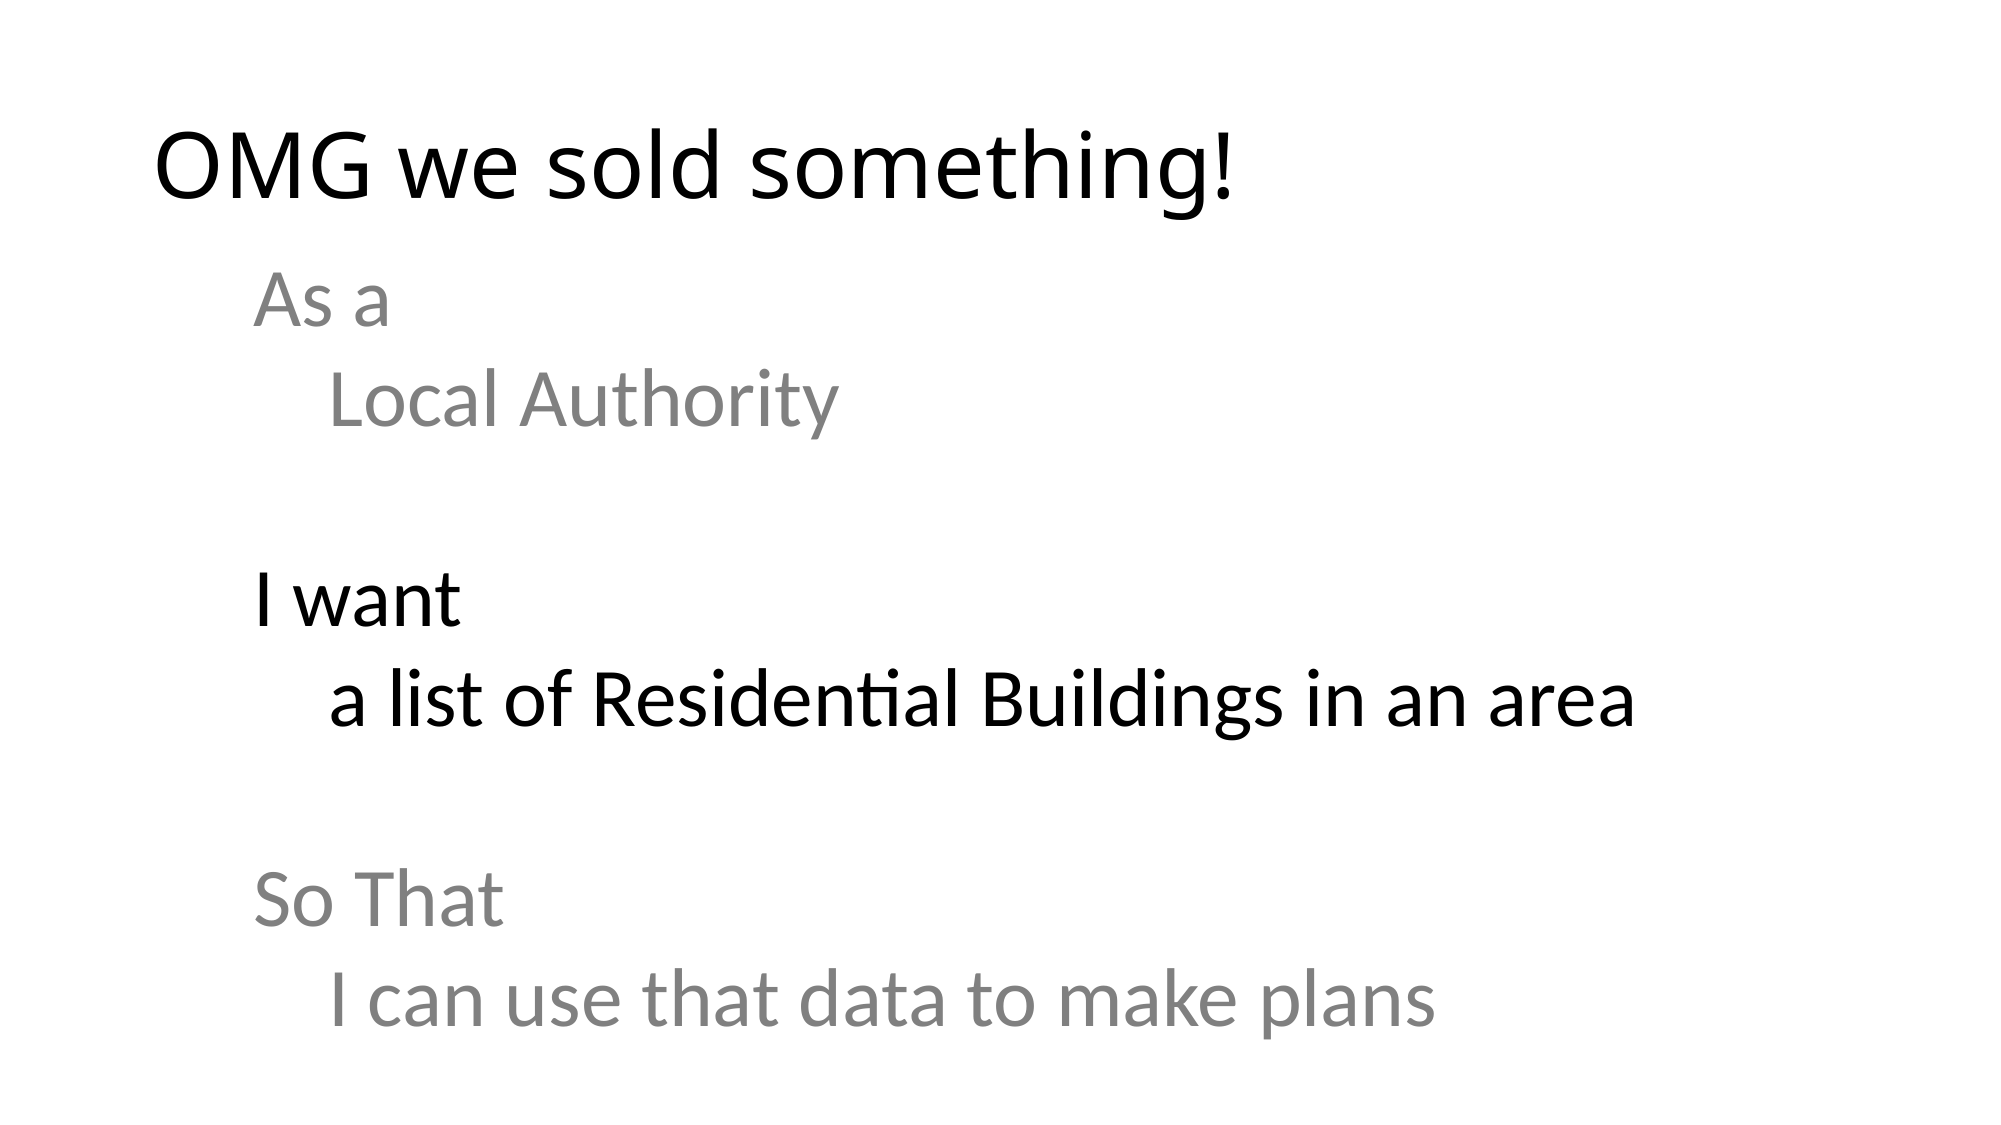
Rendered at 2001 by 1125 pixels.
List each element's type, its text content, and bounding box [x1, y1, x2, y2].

title OMG we sold something! [137, 59, 1863, 278]
text_box As a Local Authority I want a list of Residential Buildings in an area So That I can use that data to make plans [238, 236, 1762, 1051]
